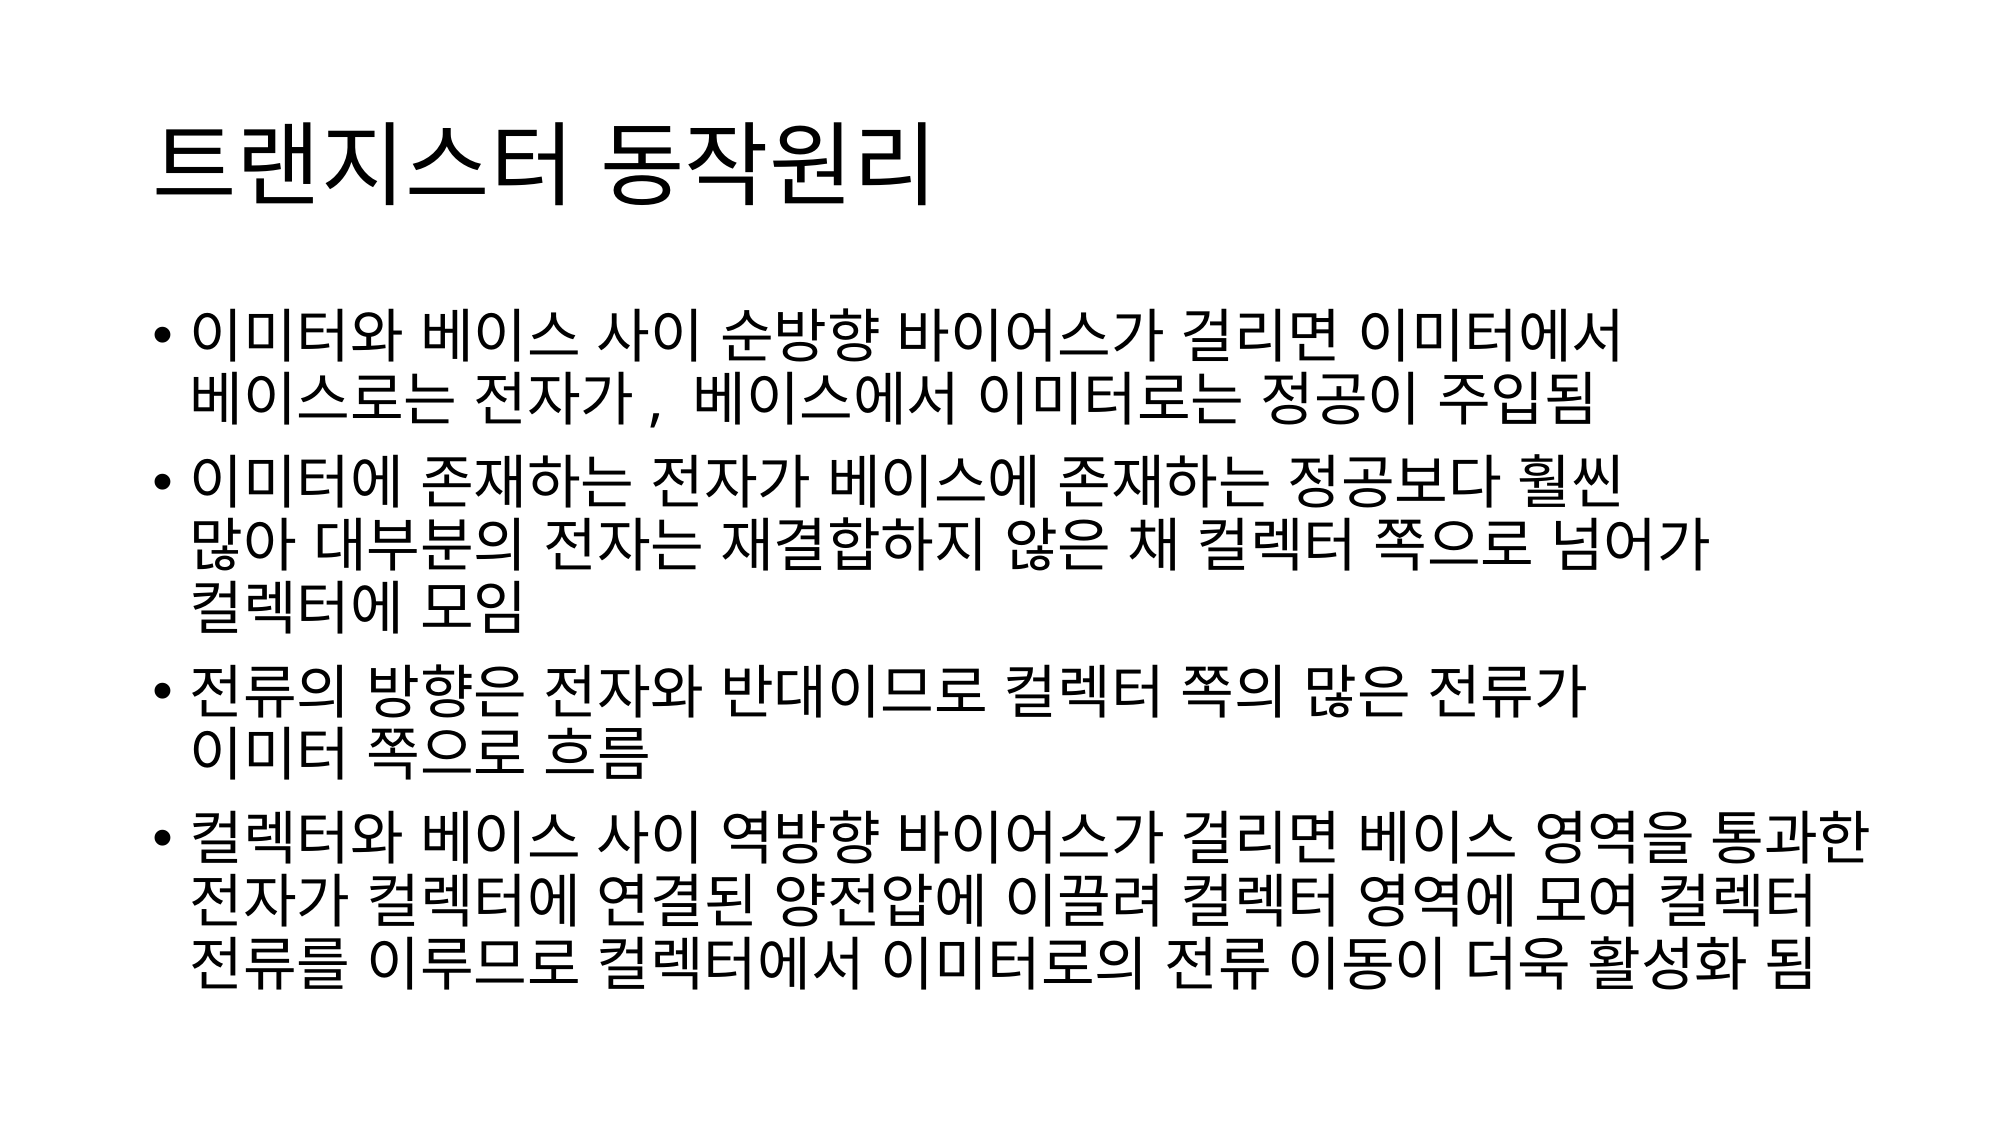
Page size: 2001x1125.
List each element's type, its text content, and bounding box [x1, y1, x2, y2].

list 이미터와 베이스 사이 순방향 바이어스가 걸리면 이미터에서 베이스로는 전자가, 베이스에서 이미터로는 정공이 주입됨 이미터에 존재하는 전자가 베이스에 존재하는 정공보다 훨씬 많아 대부분의 전자는 재결합하지 않은 채 컬렉터 쪽으로 넘어가 컬렉터에 모임 전류의 방향은 전자와 반대이므로 컬렉터 쪽의 많은 전류가 이미터 쪽으로 흐름 컬렉터와 베이스 사이 역방향 바이어스가 걸리면 베이스 영역을 통과한 전자가 컬렉터에 연결된 양전압에 이끌려 컬렉터 영역에 모여 컬렉터 전류를 이루므로 컬렉터에서 이미터로의 전류 이동이 더욱 활성화 됨 [137, 299, 1891, 1081]
title 트랜지스터 동작원리 [137, 59, 1863, 278]
